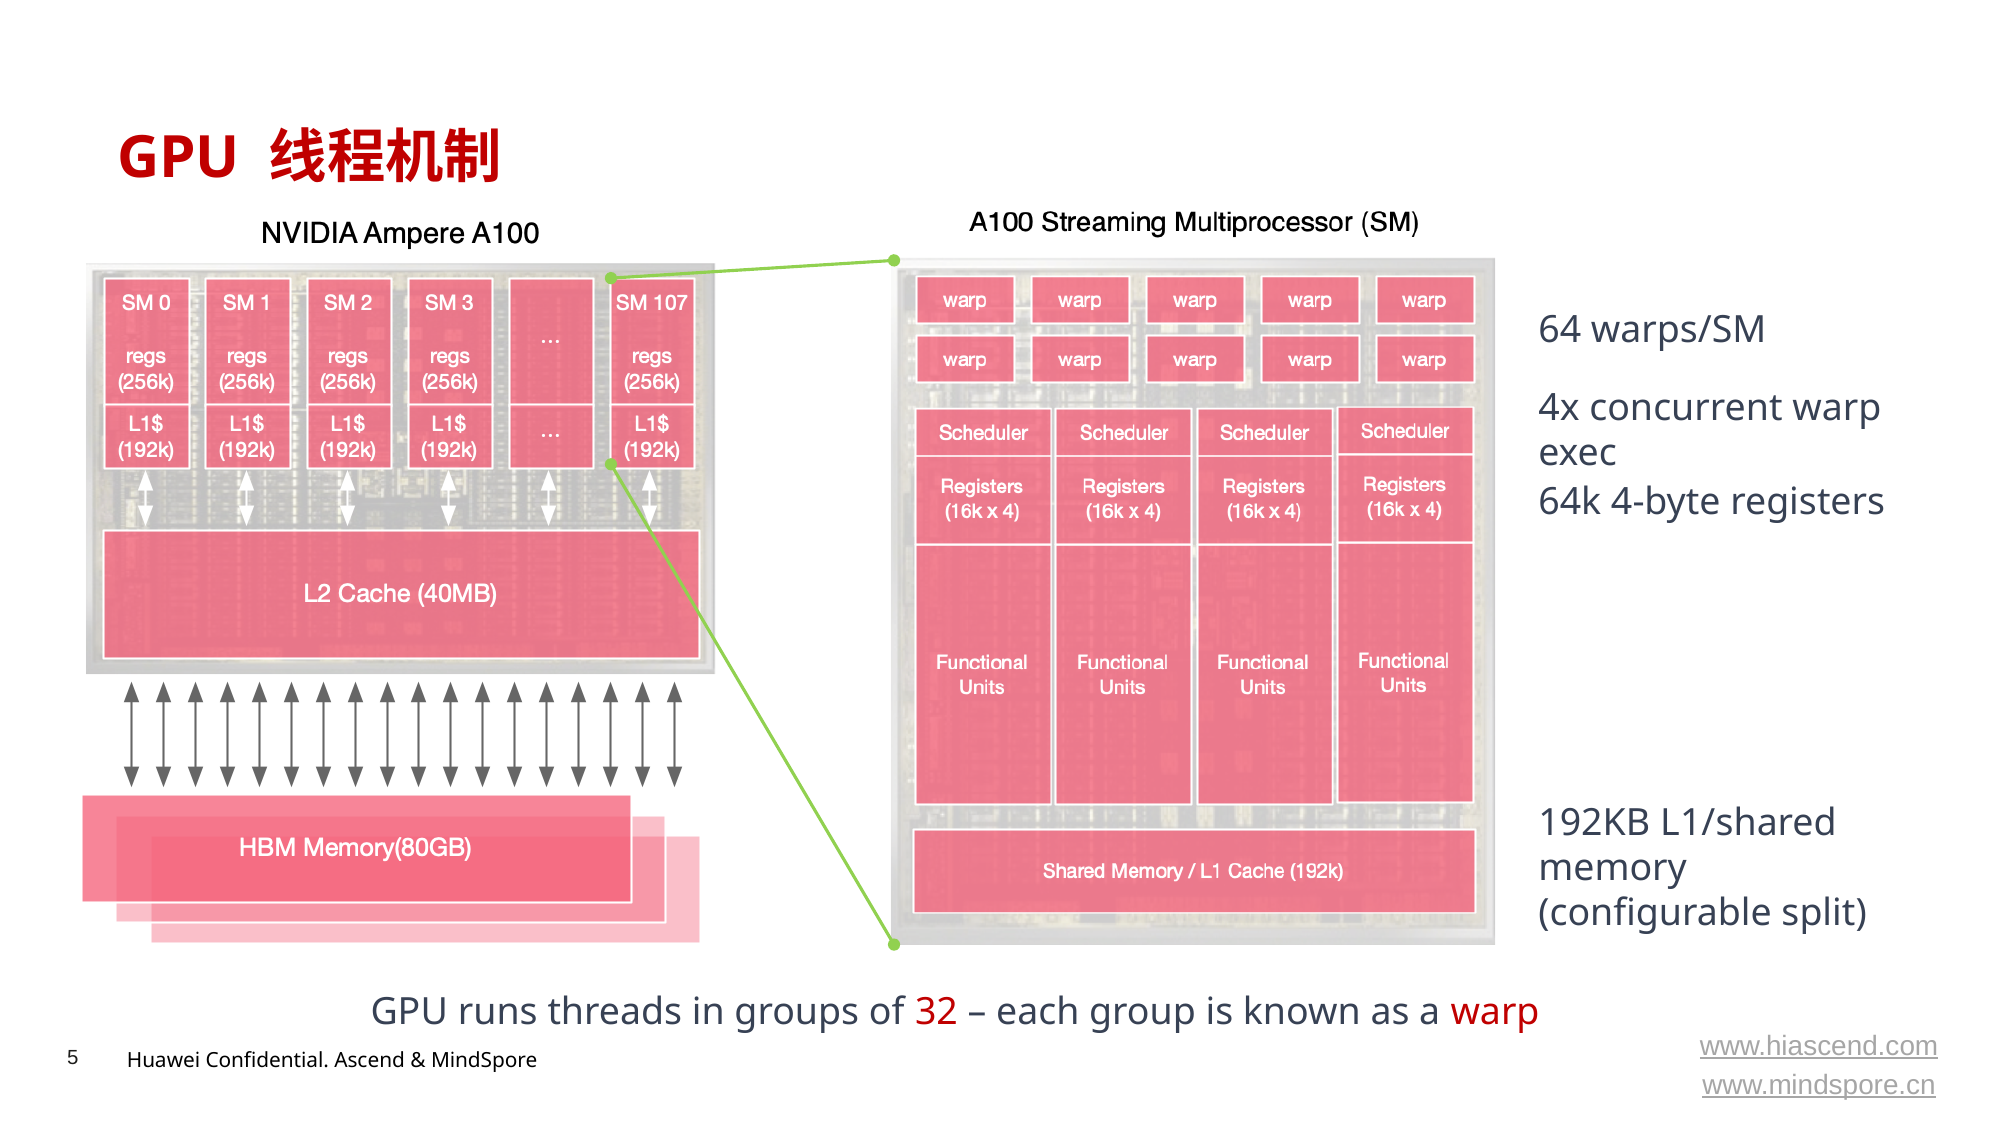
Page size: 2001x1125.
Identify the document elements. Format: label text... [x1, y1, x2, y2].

picture [78, 206, 717, 945]
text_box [610, 464, 895, 945]
title GPU 线程机制 [102, 111, 1901, 209]
text_box GPU runs threads in groups of 32 – each group is known as a warp [350, 975, 1561, 1043]
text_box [877, 196, 1969, 945]
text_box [610, 260, 895, 279]
